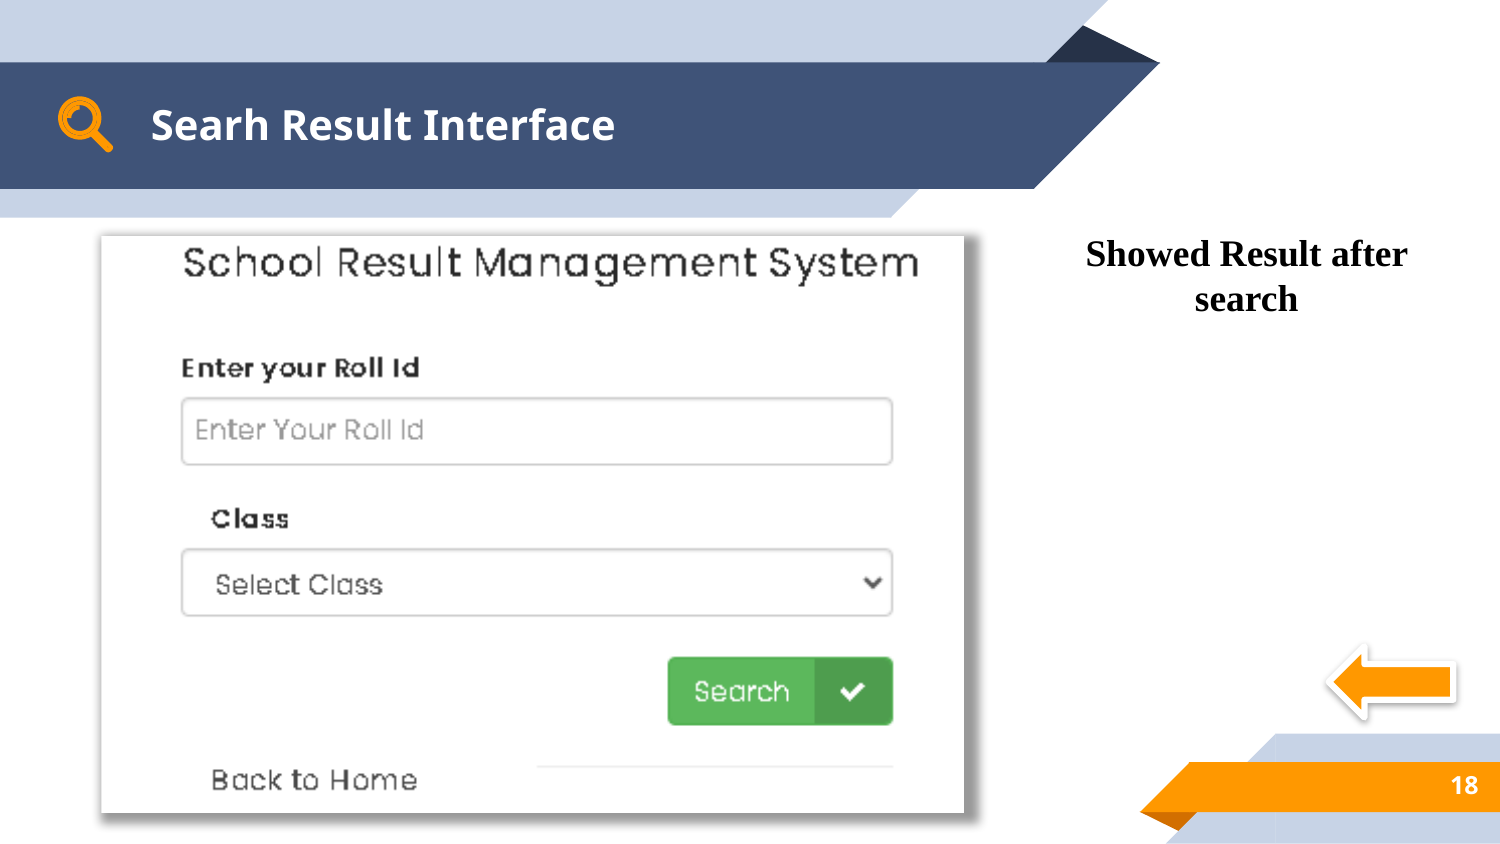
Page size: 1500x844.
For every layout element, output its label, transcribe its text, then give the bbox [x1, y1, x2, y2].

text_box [59, 98, 112, 151]
title Searh Result Interface [135, 60, 999, 187]
slide_number 18 [1249, 760, 1494, 813]
picture [101, 235, 965, 813]
text_box [1328, 646, 1454, 718]
text_box Showed Result after search [1045, 220, 1449, 326]
